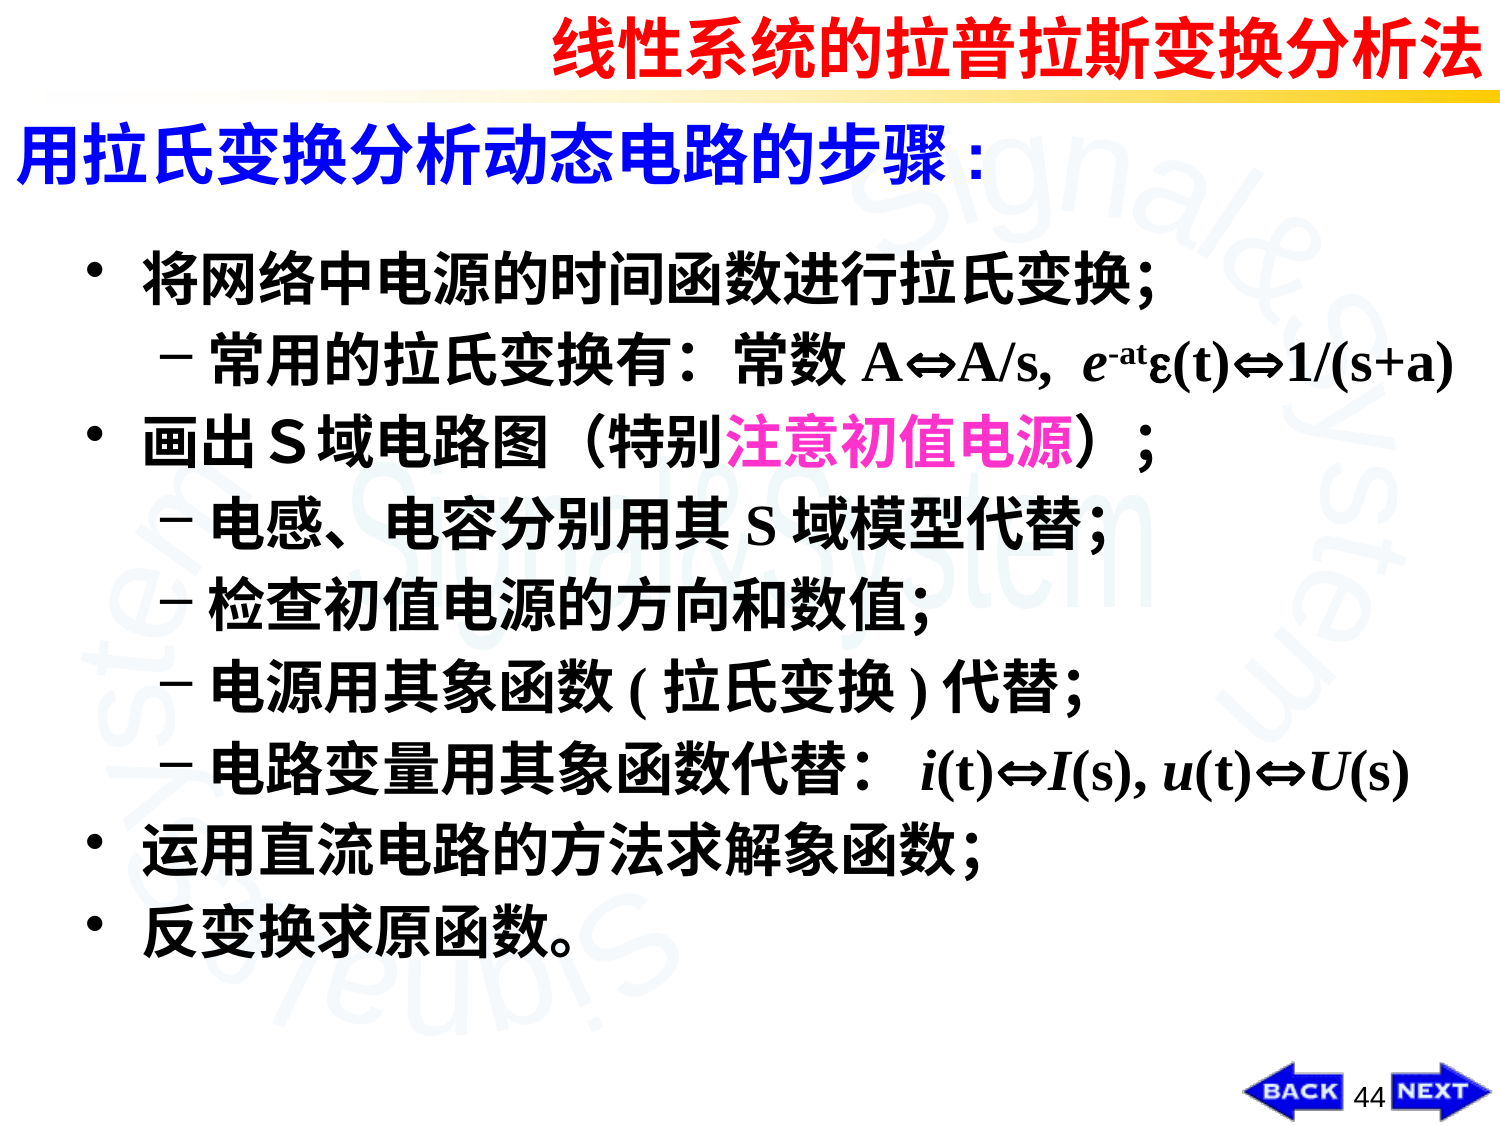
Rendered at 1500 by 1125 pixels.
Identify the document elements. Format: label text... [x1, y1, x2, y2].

picture [1235, 1059, 1353, 1125]
text_box 线性系统的拉普拉斯变换分析法 [480, 0, 1500, 96]
picture [1382, 1062, 1500, 1125]
text_box 44 [1305, 1071, 1435, 1125]
list 将网络中电源的时间函数进行拉氏变换； 常用的拉氏变换有：常数AA/s, e-at(t)1/(s+a) 画出Ｓ域电路图（特别注意初值电源）； 电感、电容分别用其S域模型代替； 检查初值电源的方向和数值； 电源用其象函数(拉氏变换)代替； 电路变量用其象函数代替：i(t)I(s), u(t)U(s) 运用直流电路的方法求解象函数； 反变换求原函数。 [70, 234, 1500, 1019]
title 用拉氏变换分析动态电路的步骤: [0, 105, 1032, 213]
